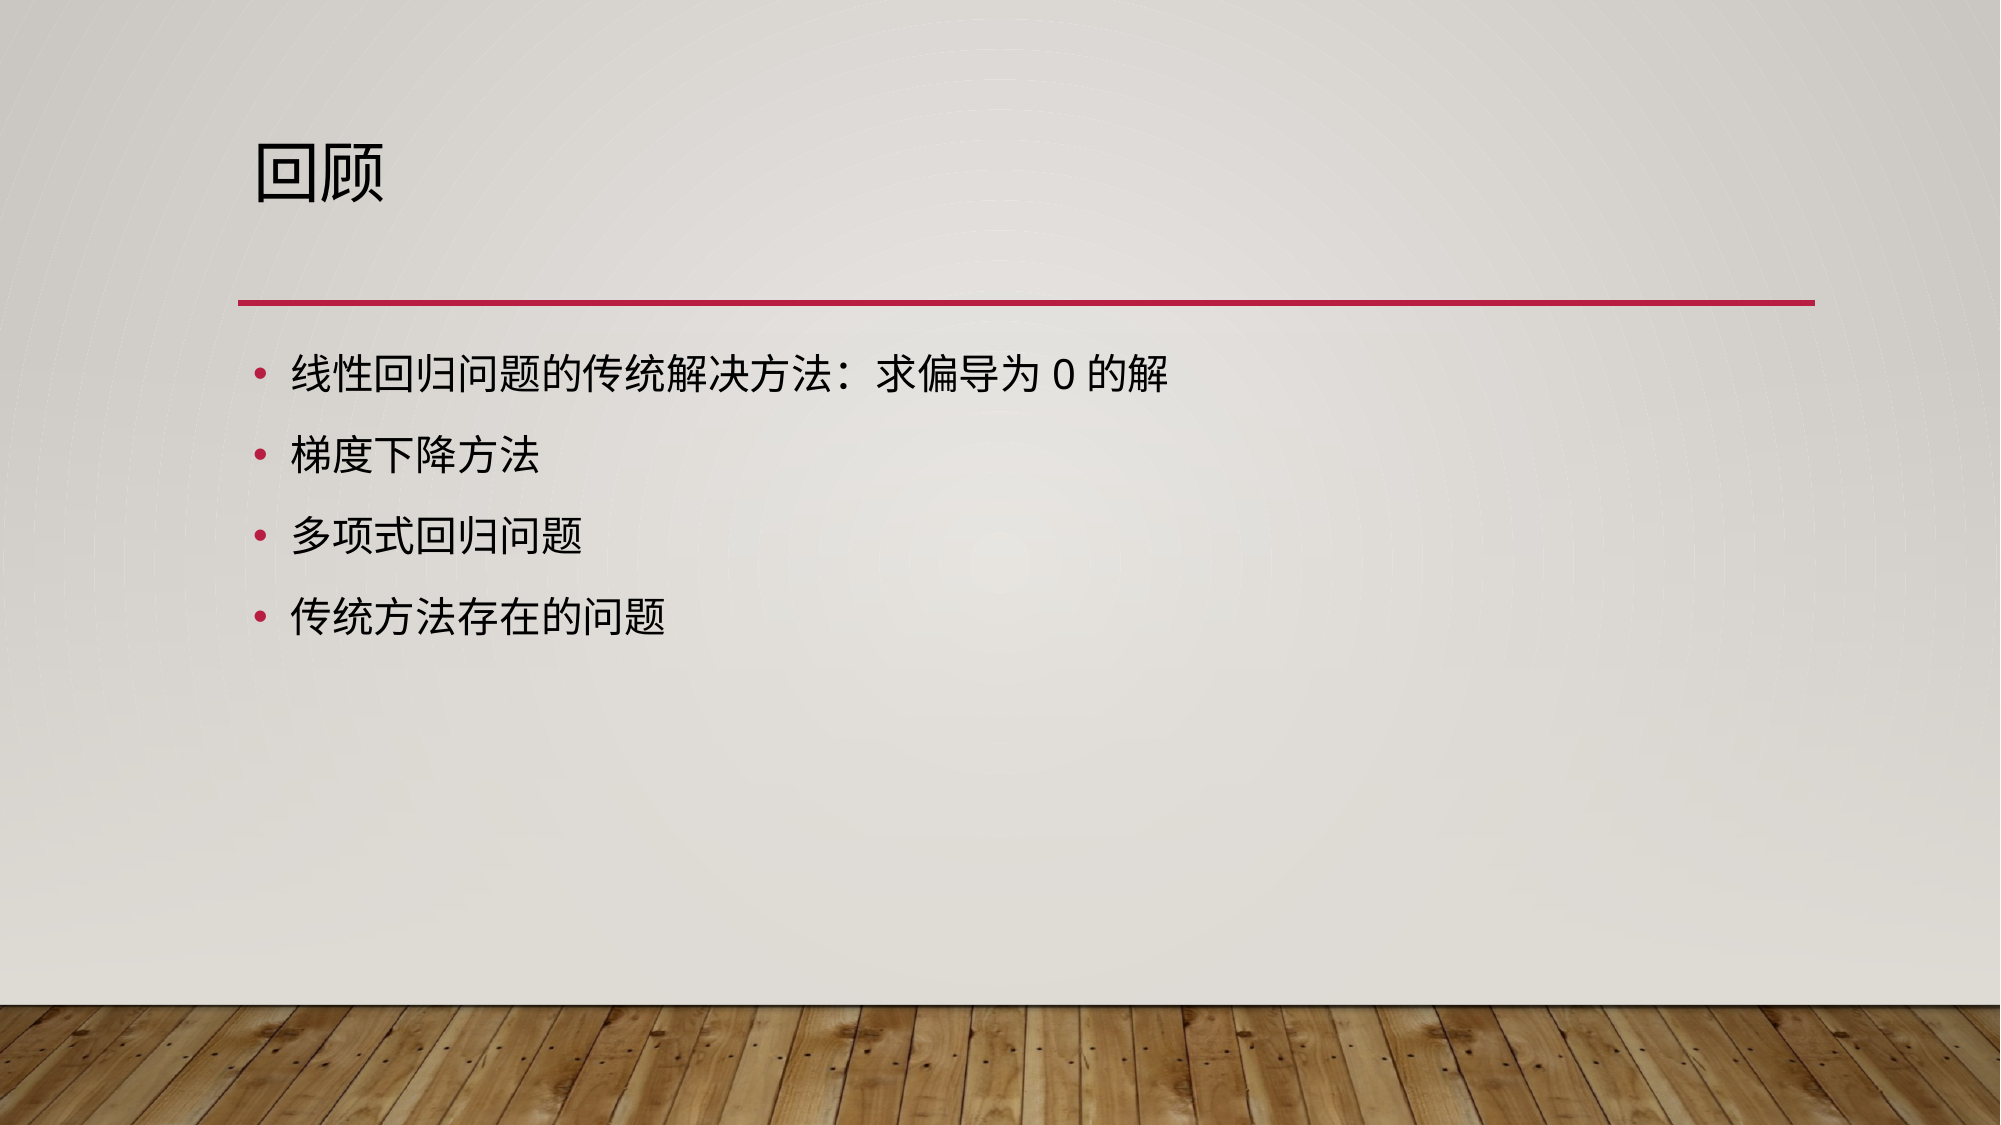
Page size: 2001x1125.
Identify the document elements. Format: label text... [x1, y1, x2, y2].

list 线性回归问题的传统解决方法：求偏导为0的解 梯度下降方法 多项式回归问题 传统方法存在的问题 [238, 330, 1814, 897]
title 回顾 [238, 131, 1814, 305]
picture [0, 1005, 2000, 1125]
